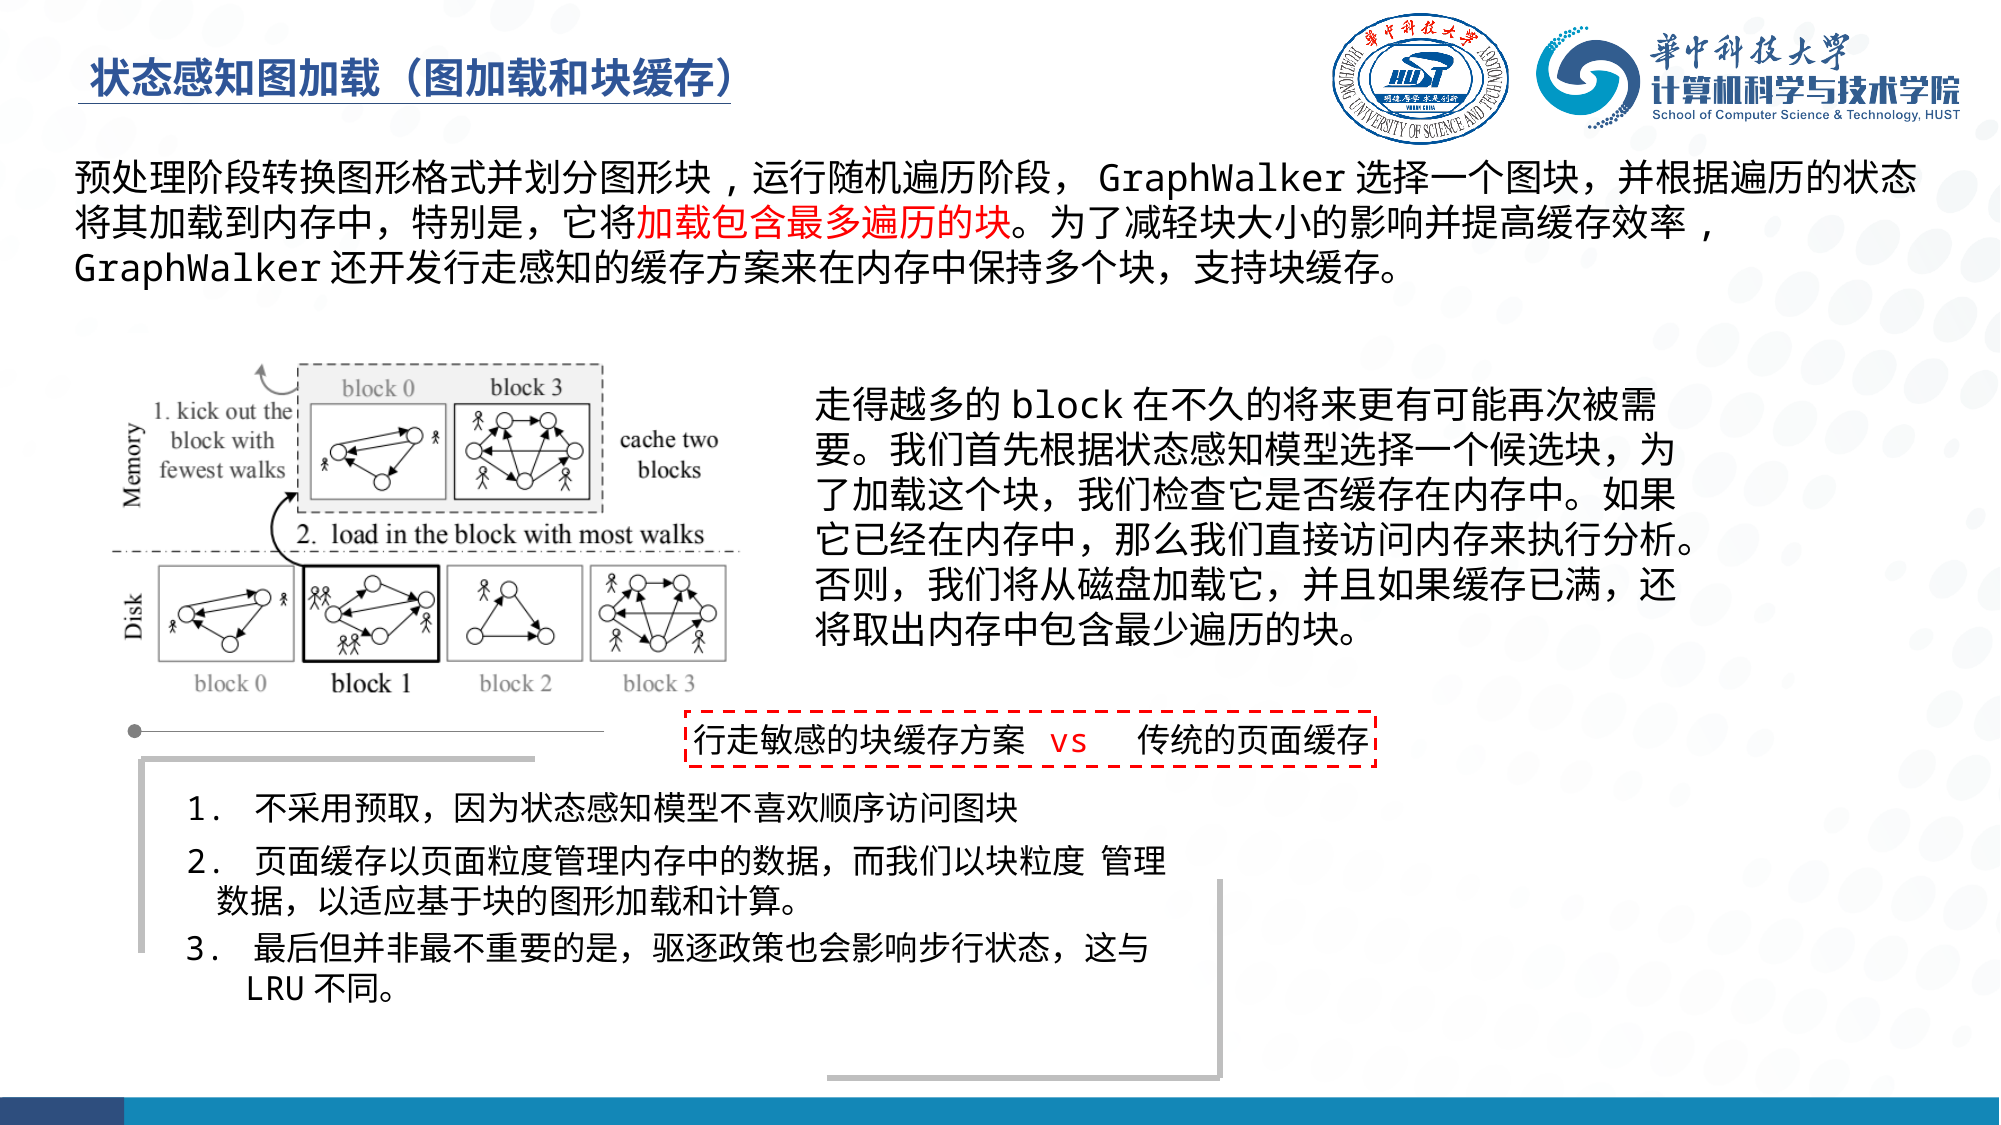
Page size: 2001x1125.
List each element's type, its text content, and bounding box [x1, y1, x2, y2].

text_box 走得越多的block在不久的将来更有可能再次被需要。我们首先根据状态感知模型选择一个候选块，为了加载这个块，我们检查它是否缓存在内存中。如果它已经在内存中，那么我们直接访问内存来执行分析。否则，我们将从磁盘加载它，并且如果缓存已满，还将取出内存中包含最少遍历的块。 [800, 373, 1696, 659]
picture [90, 333, 755, 706]
text_box 状态感知图加载（图加载和块缓存） [74, 19, 773, 110]
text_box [127, 724, 605, 739]
picture [1536, 26, 1960, 130]
picture [1321, 1, 1520, 154]
text_box 预处理阶段转换图形格式并划分图形块,运行随机遍历阶段，GraphWalker选择一个图块，并根据遍历的状态将其加载到内存中，特别是，它将加载包含最多遍历的块。为了减轻块大小的影响并提高缓存效率, GraphWalker还开发行走感知的缓存方案来在内存中保持多个块，支持块缓存。 [59, 146, 1960, 297]
picture [1536, 26, 1579, 64]
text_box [678, 711, 1389, 767]
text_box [141, 758, 1221, 1078]
